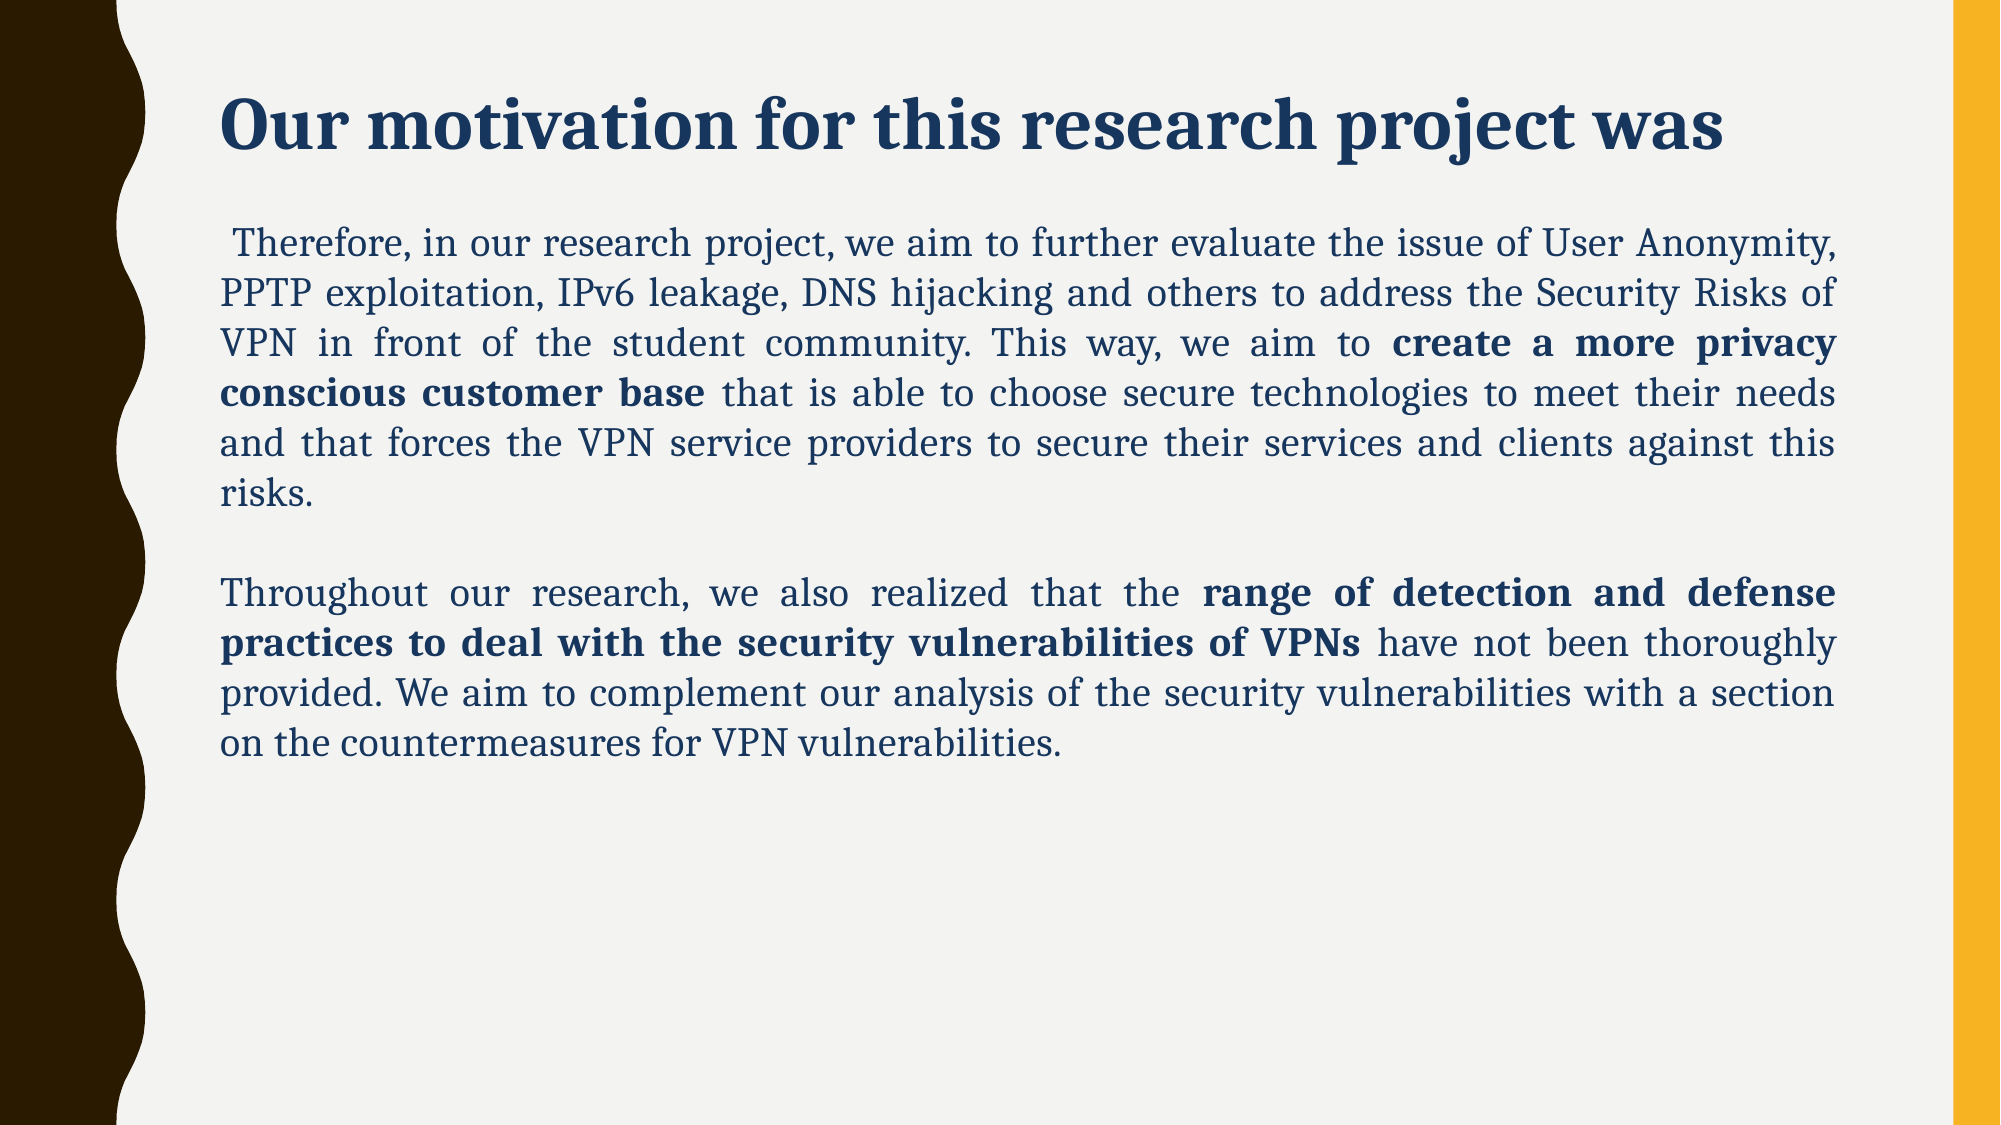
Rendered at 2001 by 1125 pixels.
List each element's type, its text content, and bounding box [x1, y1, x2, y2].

text_box Our motivation for this research project was Therefore, in our research project, we aim to further evaluate the issue of User Anonymity, PPTP exploitation, IPv6 leakage, DNS hijacking and others to address the Security Risks of VPN in front of the student community. This way, we aim to create a more privacy conscious customer base that is able to choose secure technologies to meet their needs and that forces the VPN service providers to secure their services and clients against this risks. Throughout our research, we also realized that the range of detection and defense practices to deal with the security vulnerabilities of VPNs have not been thoroughly provided. We aim to complement our analysis of the security vulnerabilities with a section on the countermeasures for VPN vulnerabilities. [205, 67, 1853, 1018]
